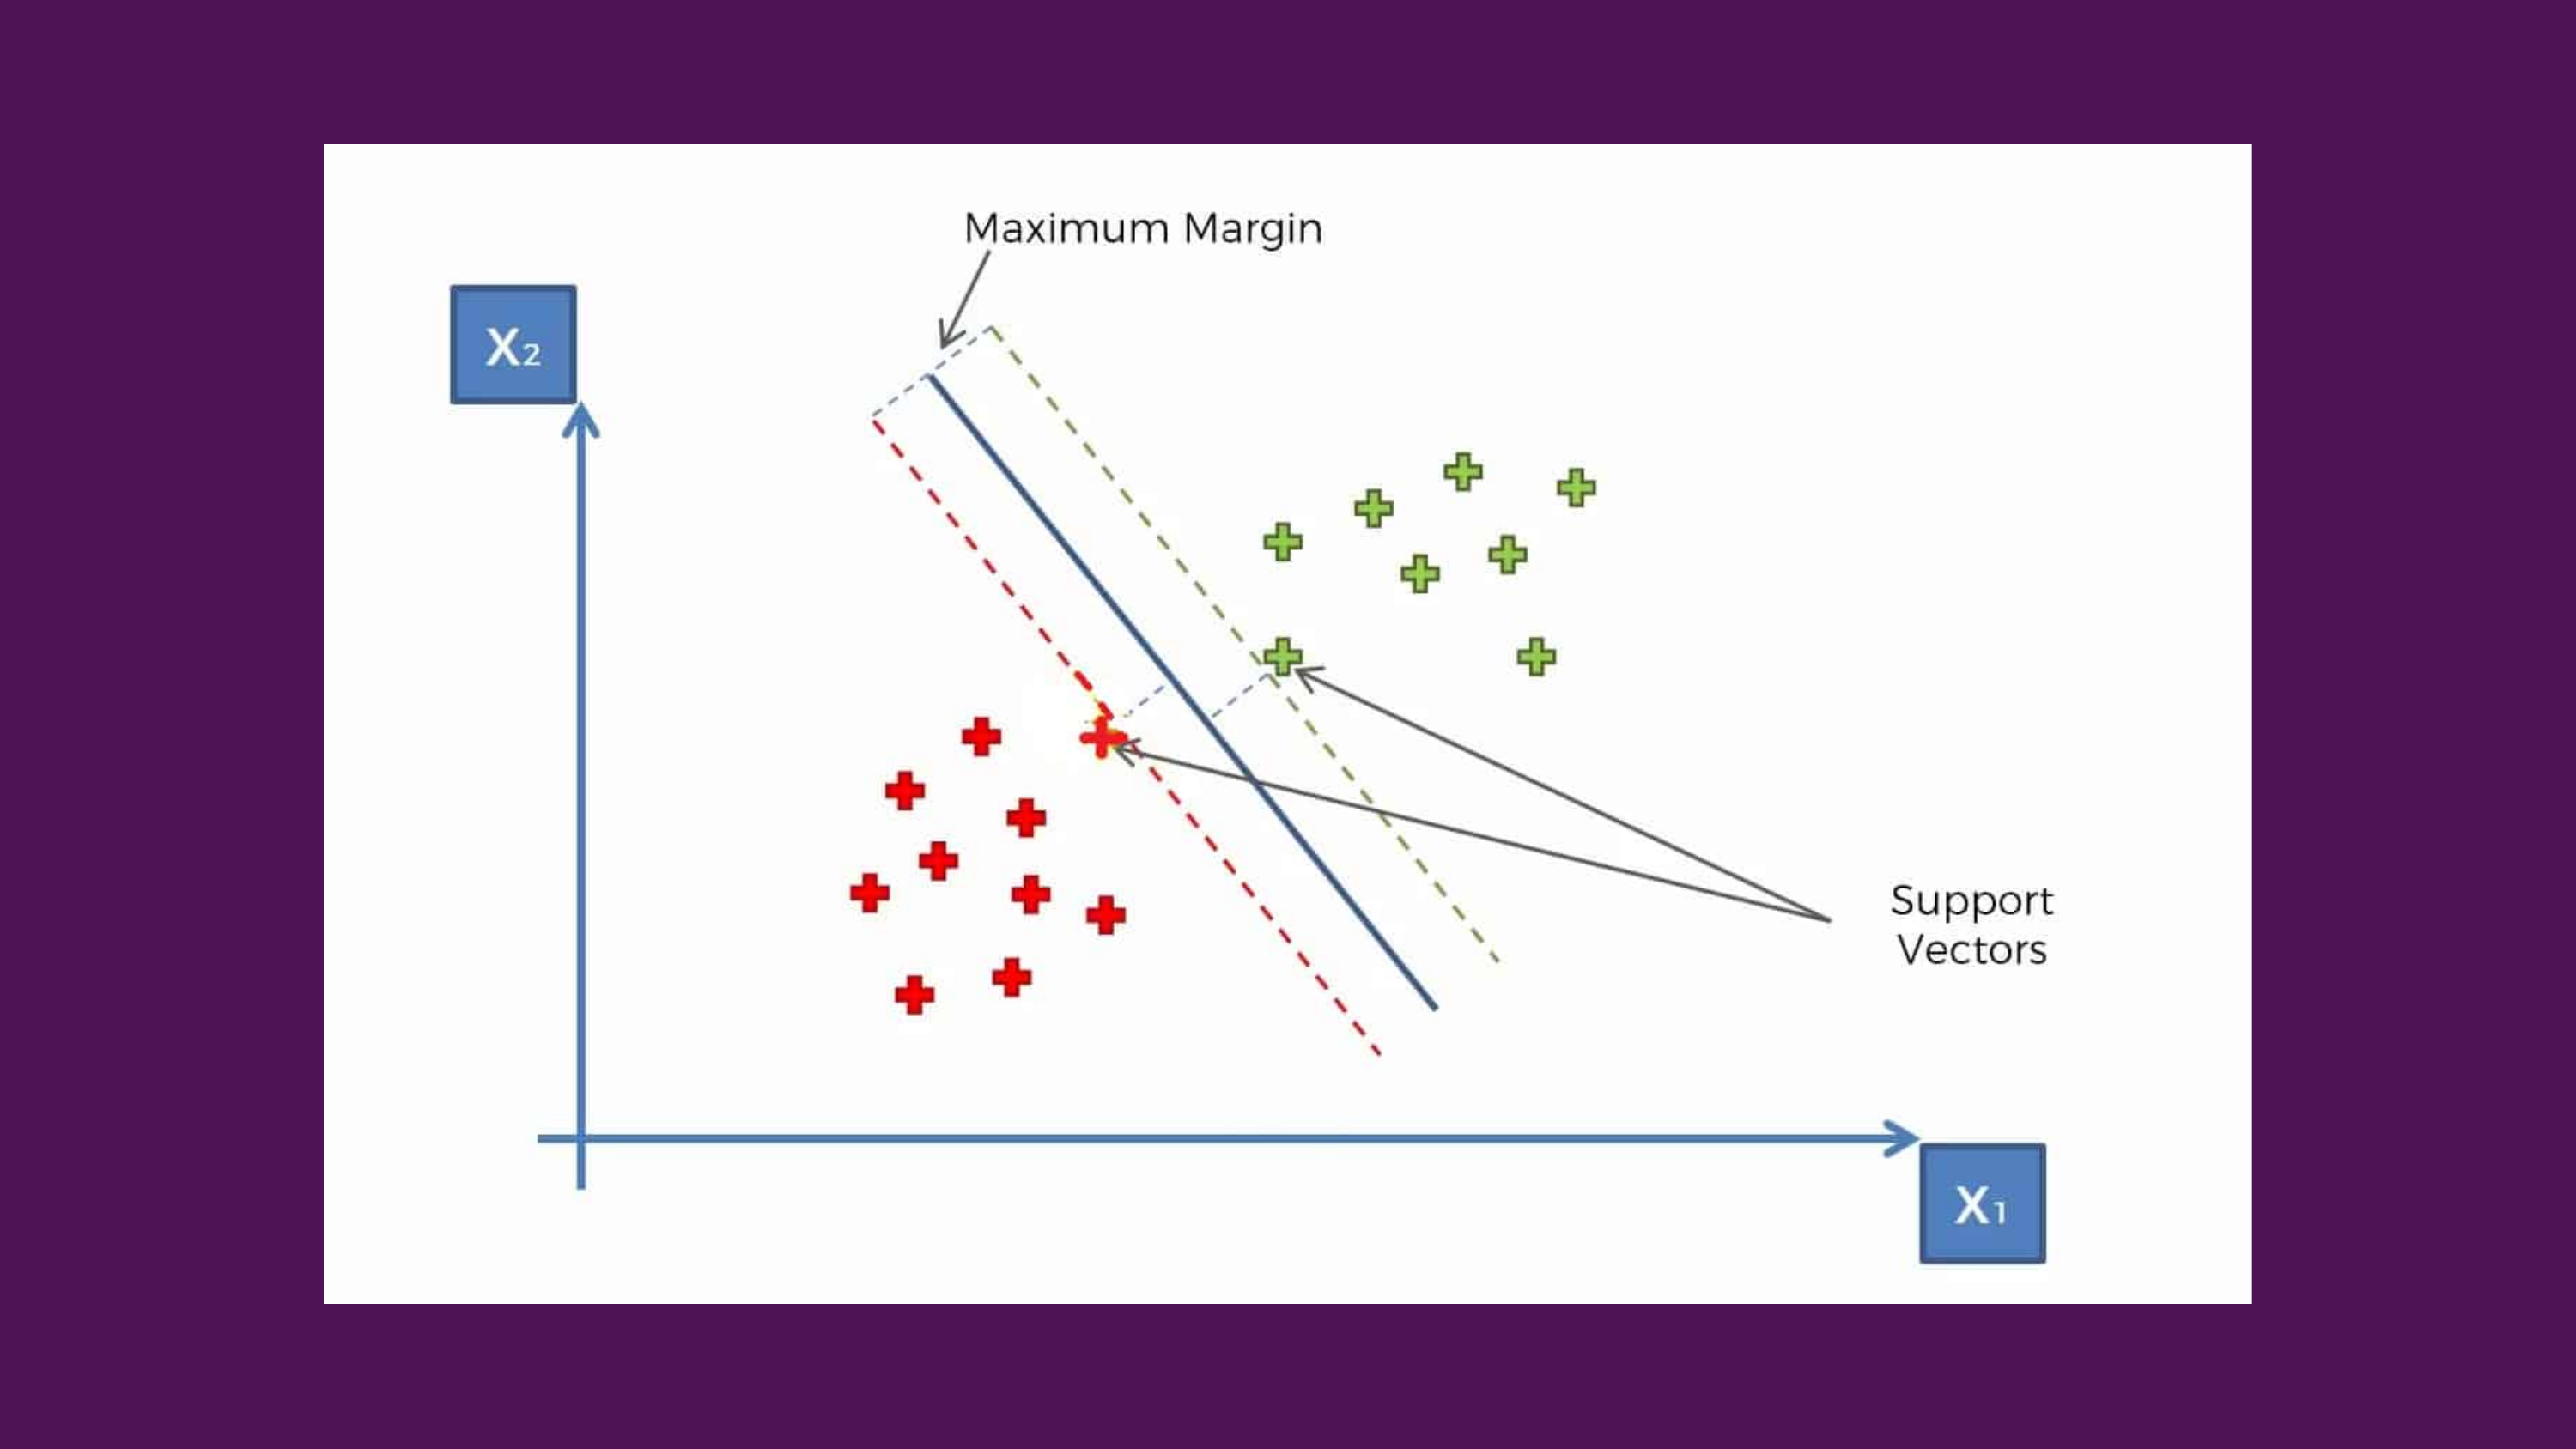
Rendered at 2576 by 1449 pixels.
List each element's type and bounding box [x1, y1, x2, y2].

text_box [324, 144, 2252, 1304]
